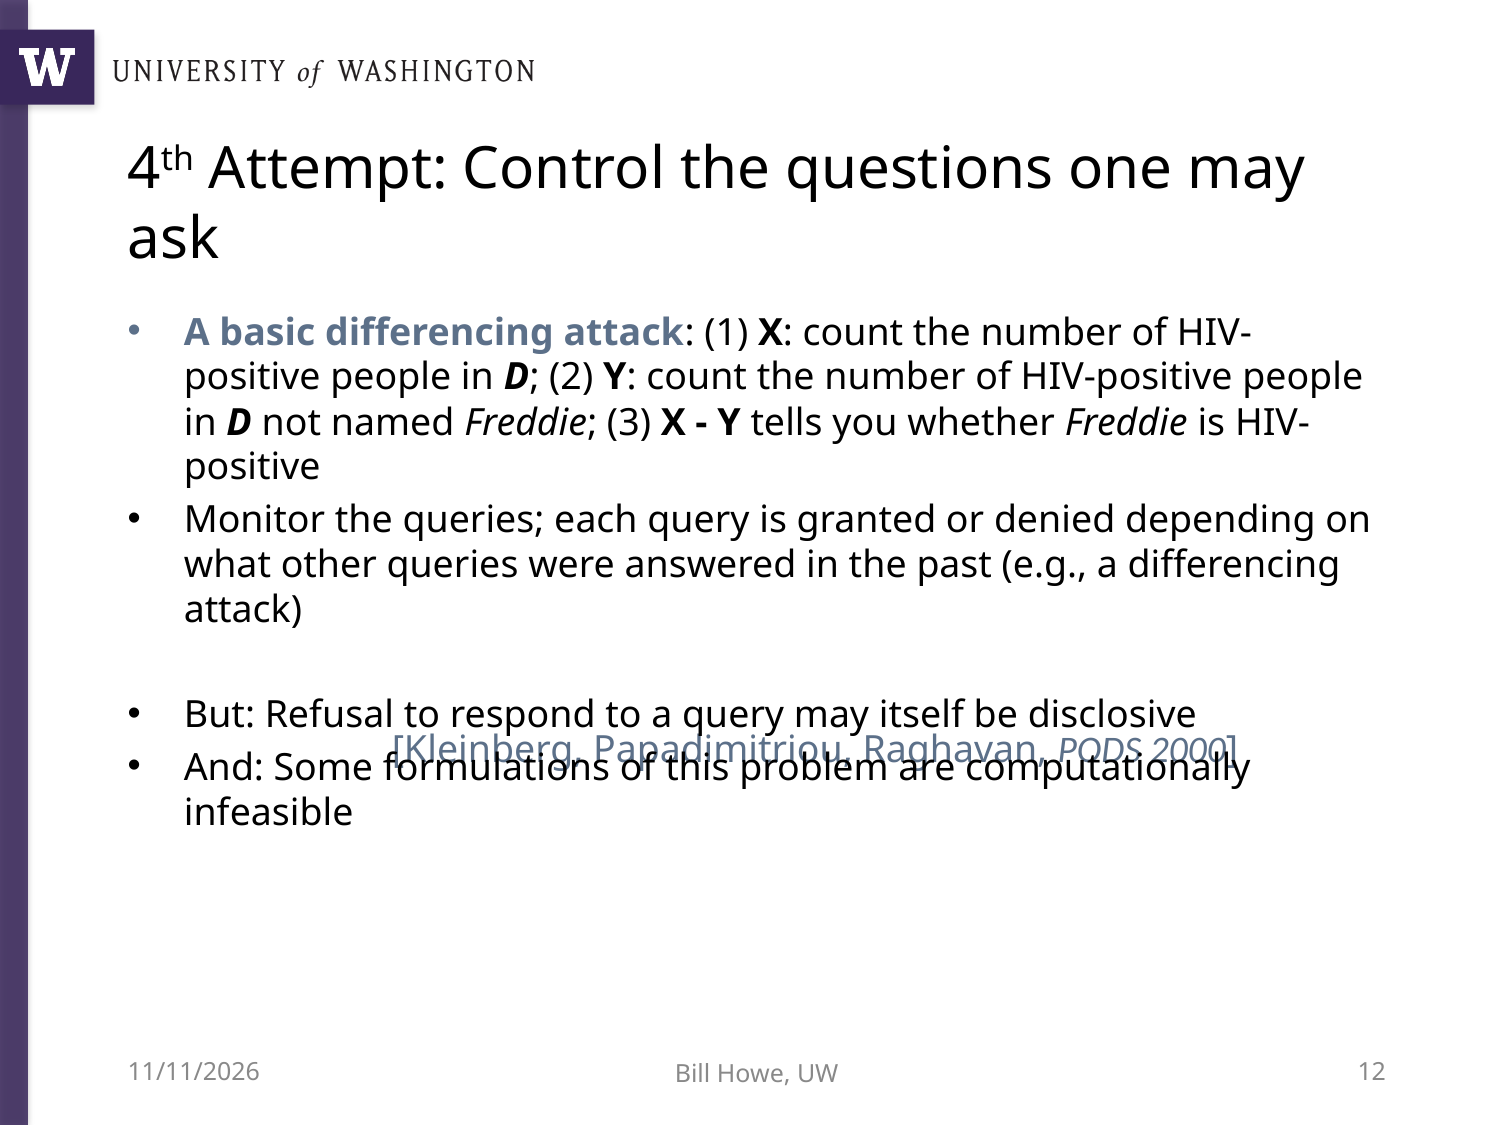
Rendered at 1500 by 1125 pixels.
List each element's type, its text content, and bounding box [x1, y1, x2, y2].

footer Bill Howe, UW [519, 1042, 995, 1103]
picture [19, 48, 75, 86]
slide_number 12 [1051, 1042, 1402, 1103]
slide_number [112, 1042, 463, 1103]
list A basic differencing attack: (1) X: count the number of HIV-positive people in D; (2) Y: count the number of HIV-positive people in D not named Freddie; (3) X - Y tells you whether Freddie is HIV-positive Monitor the queries; each query is granted or denied depending on what other queries were answered in the past (e.g., a differencing attack) But: Refusal to respond to a query may itself be disclosive And: Some formulations of this problem are computationally infeasible [112, 299, 1401, 1005]
picture [112, 59, 534, 88]
title 4th Attempt: Control the questions one may ask [112, 125, 1401, 275]
